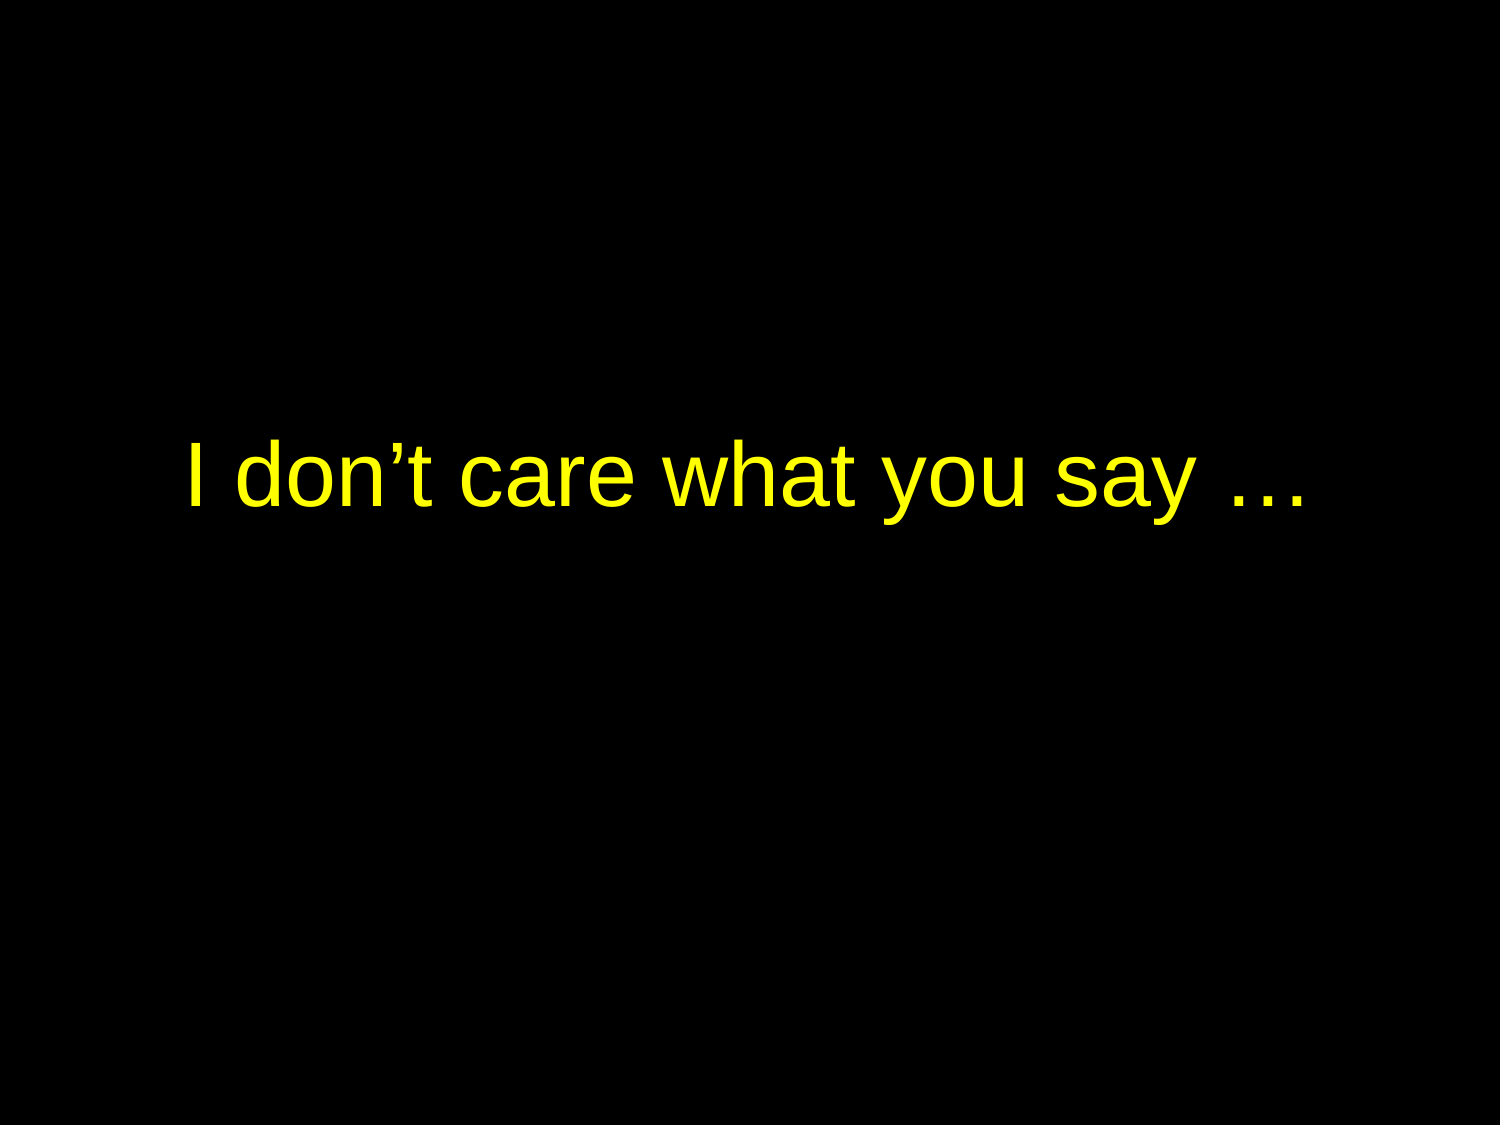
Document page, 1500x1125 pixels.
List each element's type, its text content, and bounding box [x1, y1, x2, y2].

title I don’t care what you say … [112, 349, 1388, 591]
